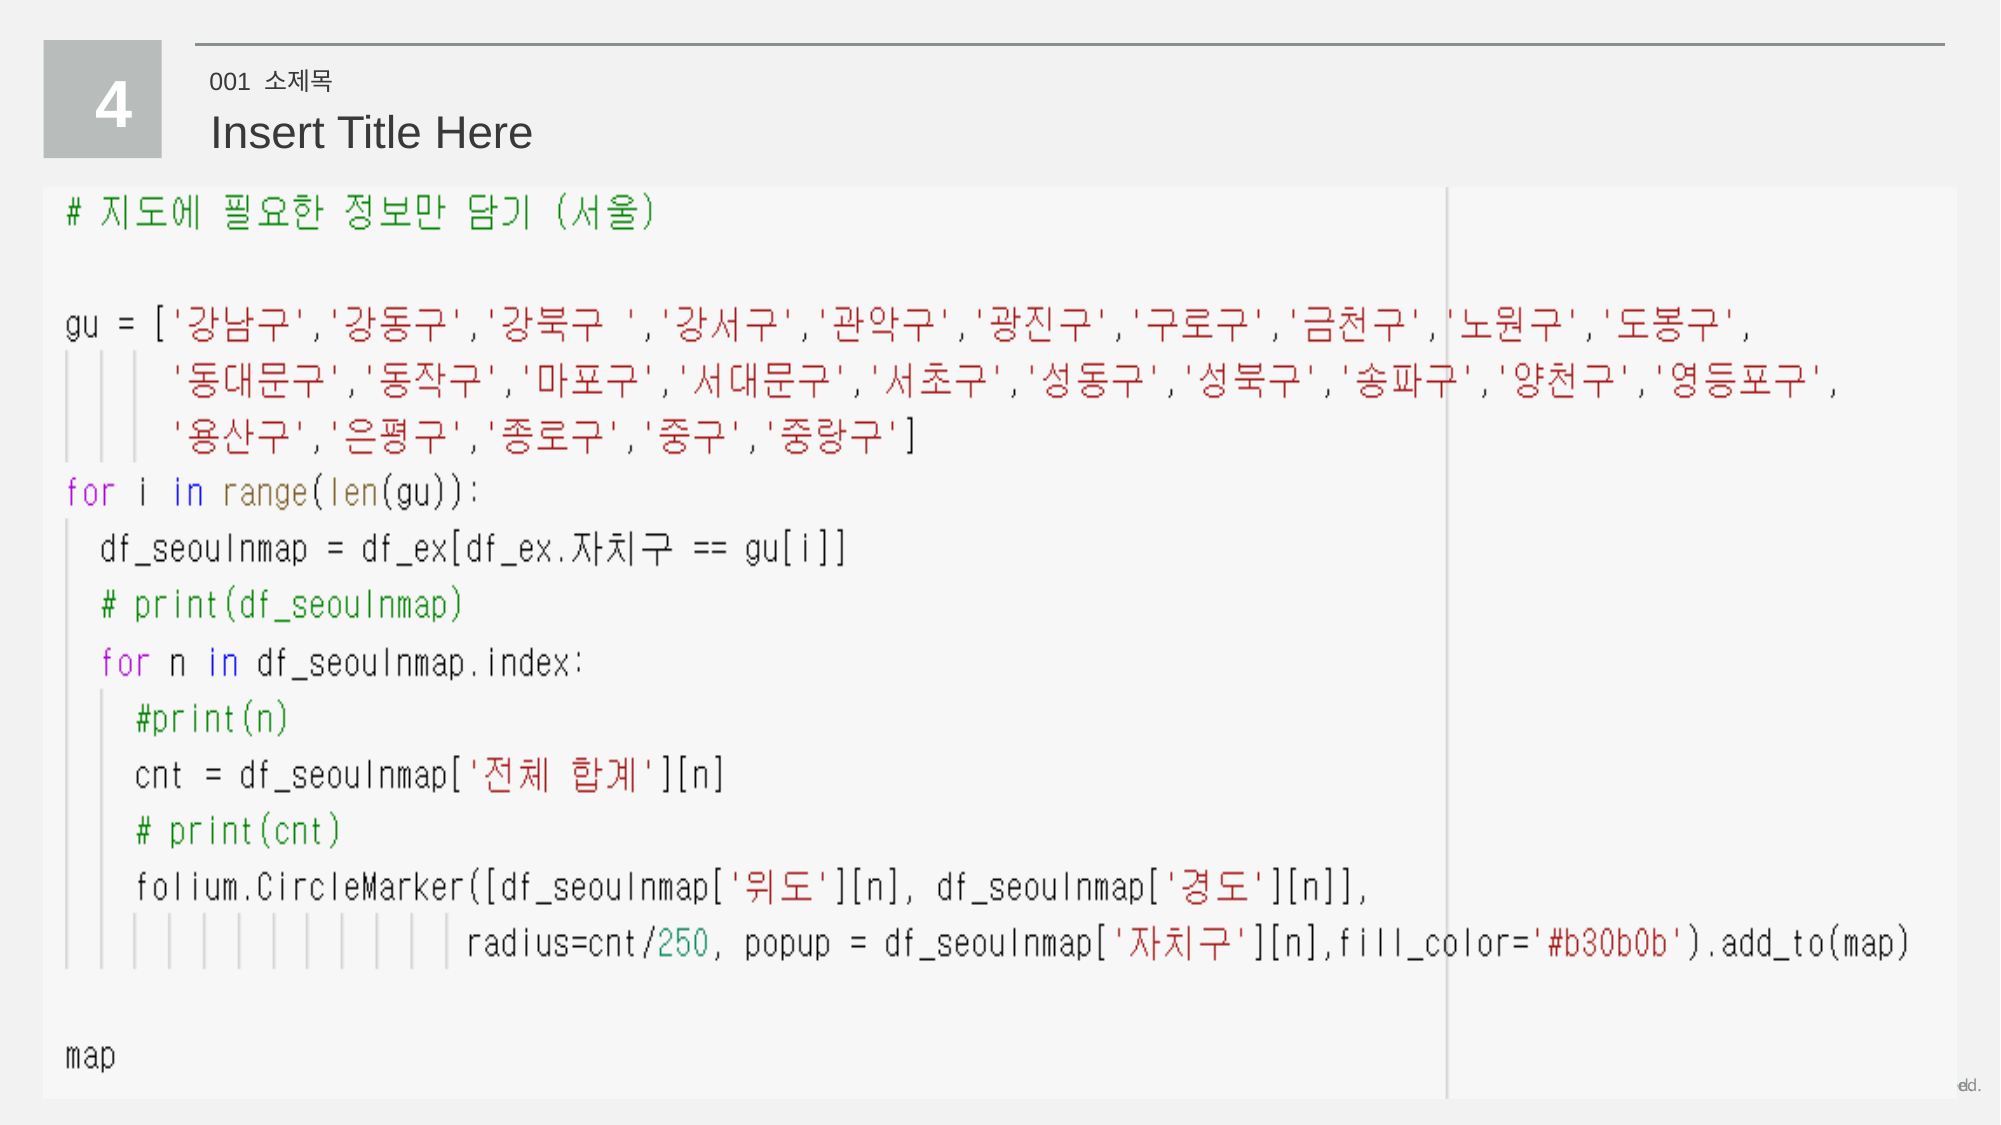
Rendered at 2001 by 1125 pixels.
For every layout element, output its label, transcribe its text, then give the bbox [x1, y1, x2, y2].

text_box Copyrightⓒ. Saebyeol Yu. All Rights Reserved. [1603, 1067, 1989, 1102]
text_box 4 [80, 52, 123, 148]
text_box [194, 57, 550, 167]
picture [43, 187, 1957, 1099]
text_box [42, 39, 163, 159]
